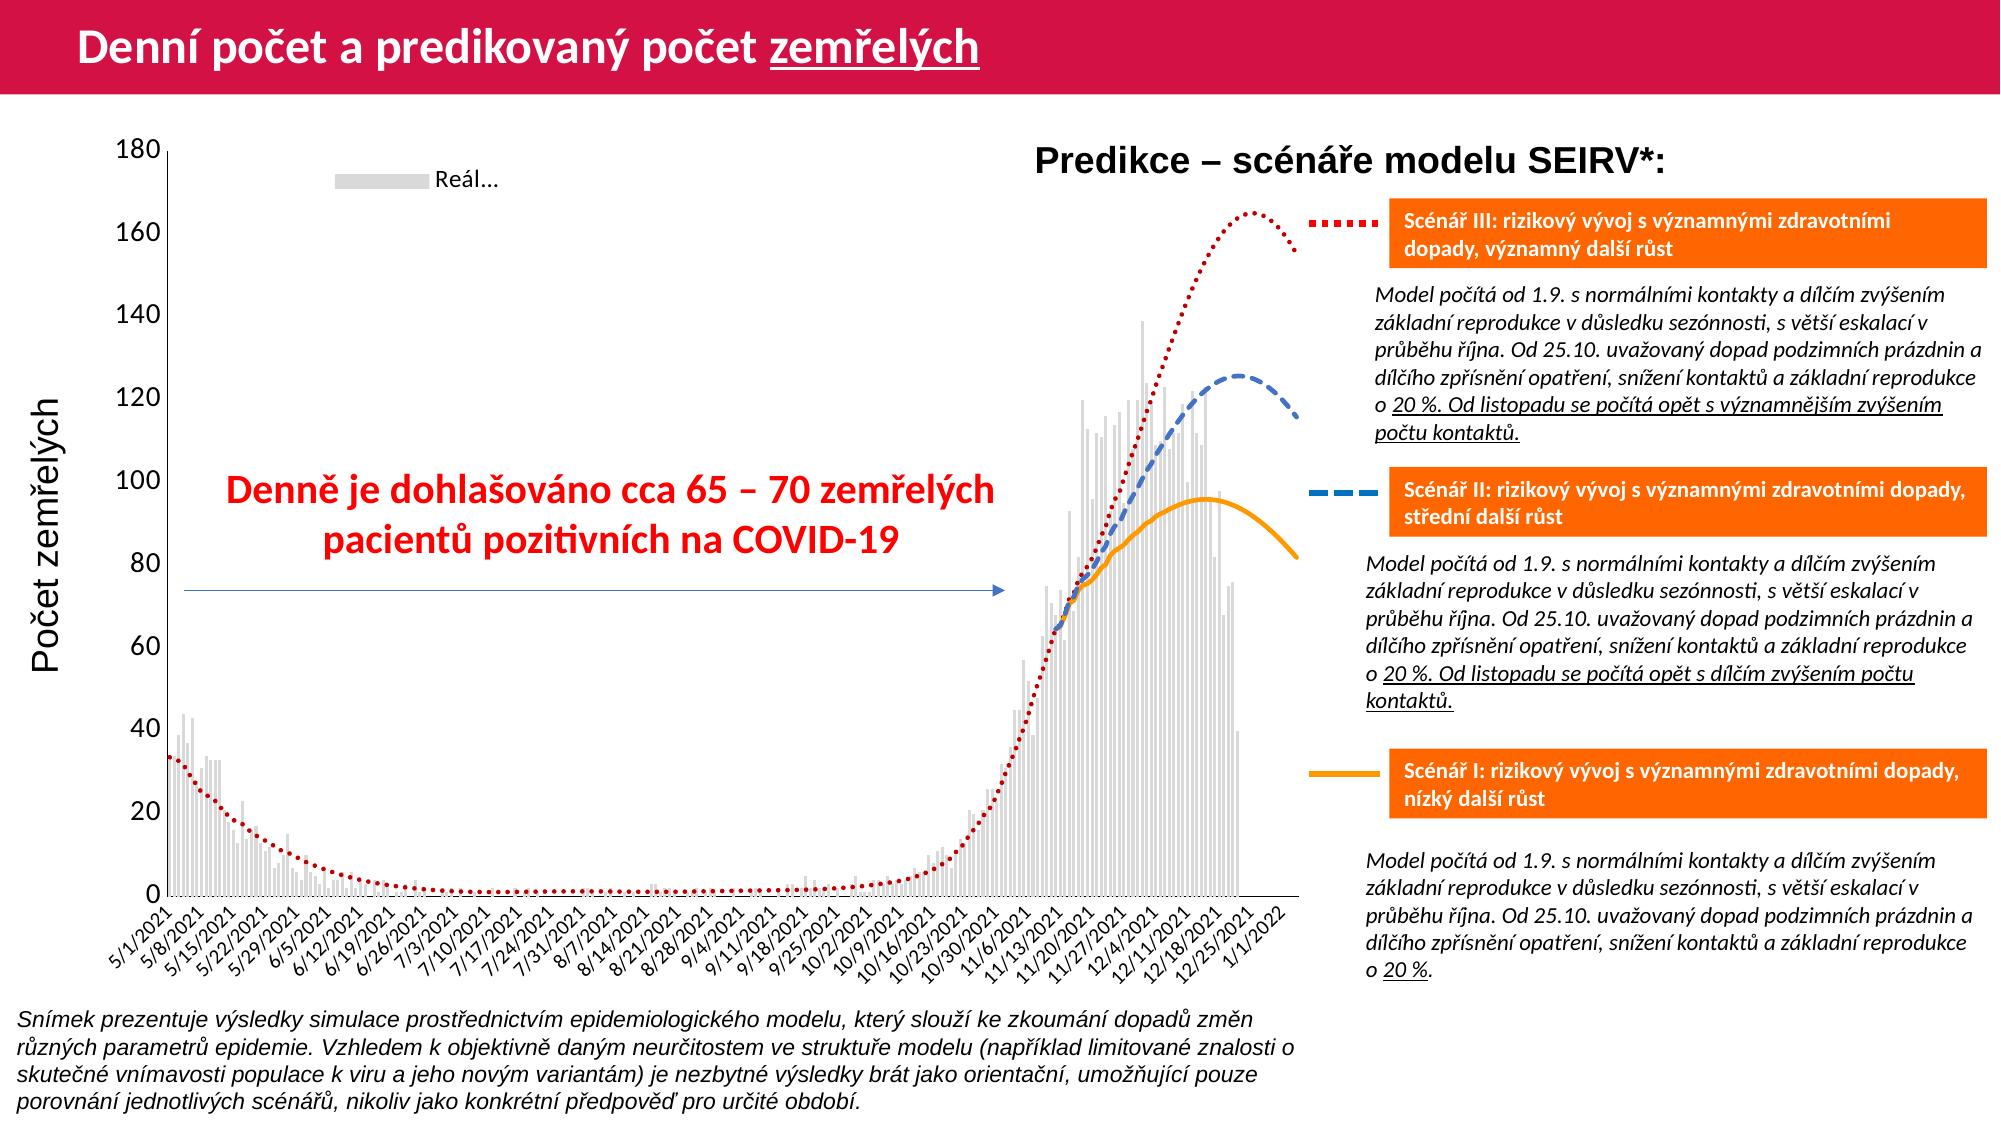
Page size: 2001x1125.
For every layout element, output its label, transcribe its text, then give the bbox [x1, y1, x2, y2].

chart [79, 118, 1324, 1008]
text_box Počet zemřelých [12, 372, 73, 689]
text_box Snímek prezentuje výsledky simulace prostřednictvím epidemiologického modelu, který slouží ke zkoumání dopadů změn různých parametrů epidemie. Vzhledem k objektivně daným neurčitostem ve struktuře modelu (například limitované znalosti o skutečné vnímavosti populace k viru a jeho novým variantám) je nezbytné výsledky brát jako orientační, umožňující pouze porovnání jednotlivých scénářů, nikoliv jako konkrétní předpověď pro určité období. [2, 997, 1345, 1122]
text_box Model počítá od 1.9. s normálními kontakty a dílčím zvýšením základní reprodukce v důsledku sezónnosti, s větší eskalací v průběhu října. Od 25.10. uvažovaný dopad podzimních prázdnin a dílčího zpřísnění opatření, snížení kontaktů a základní reprodukce o 20 %. Od listopadu se počítá opět s dílčím zvýšením počtu kontaktů. [1351, 541, 1991, 721]
text_box Scénář III: rizikový vývoj s významnými zdravotními dopady, významný další růst [1389, 198, 1987, 269]
text_box Predikce – scénáře modelu SEIRV*: [1324, 128, 1683, 188]
text_box Model počítá od 1.9. s normálními kontakty a dílčím zvýšením základní reprodukce v důsledku sezónnosti, s větší eskalací v průběhu října. Od 25.10. uvažovaný dopad podzimních prázdnin a dílčího zpřísnění opatření, snížení kontaktů a základní reprodukce o 20 %. [1351, 837, 1991, 990]
title Denní počet a predikovaný počet zemřelých [62, 0, 1595, 95]
text_box Scénář II: rizikový vývoj s významnými zdravotními dopady, střední další růst [1389, 466, 1987, 537]
text_box Scénář I: rizikový vývoj s významnými zdravotními dopady, nízký další růst [1389, 748, 1987, 819]
text_box Model počítá od 1.9. s normálními kontakty a dílčím zvýšením základní reprodukce v důsledku sezónnosti, s větší eskalací v průběhu října. Od 25.10. uvažovaný dopad podzimních prázdnin a dílčího zpřísnění opatření, snížení kontaktů a základní reprodukce o 20 %. Od listopadu se počítá opět s významnějším zvýšením počtu kontaktů. [1360, 272, 2000, 453]
